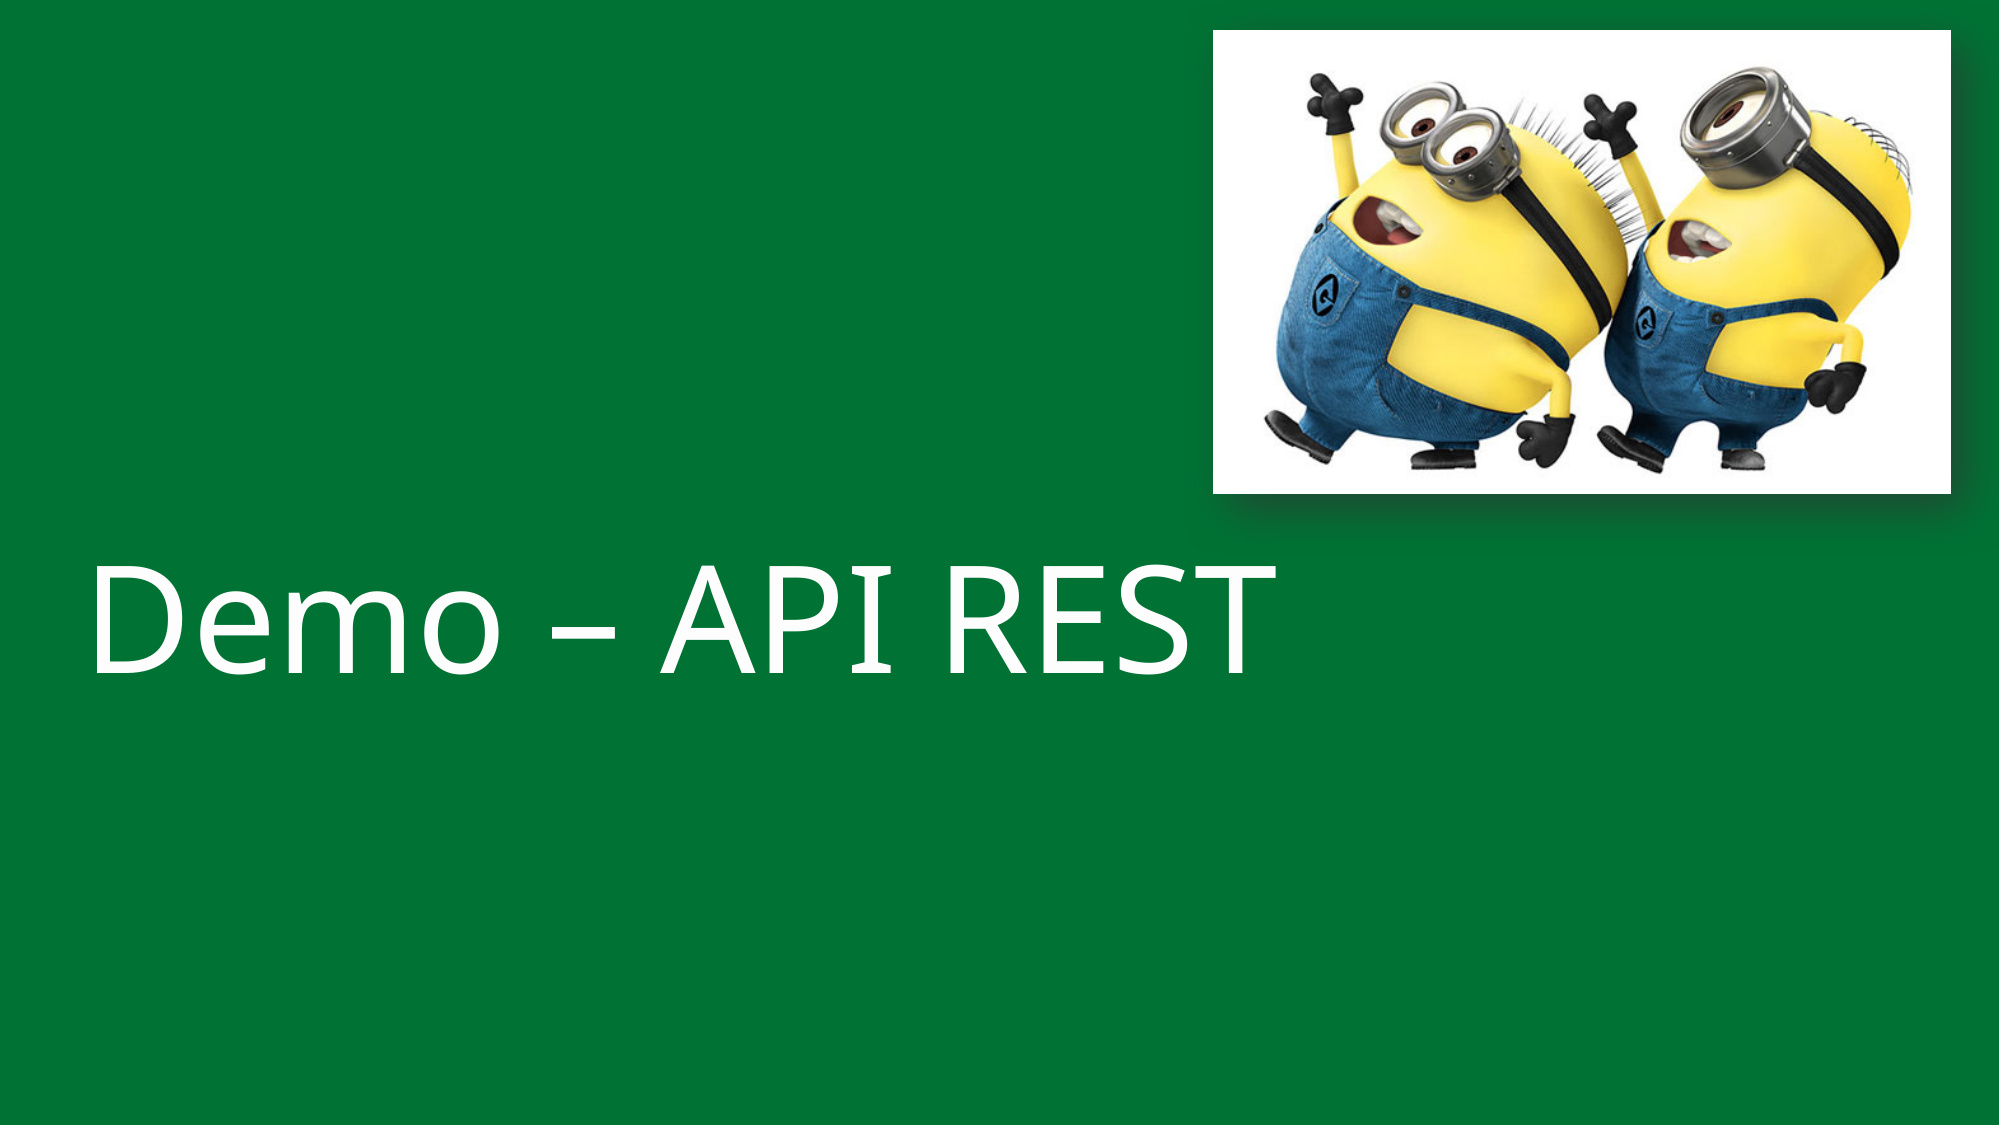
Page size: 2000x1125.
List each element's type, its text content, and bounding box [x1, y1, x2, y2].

picture [1213, 30, 1951, 495]
list Demo – API REST [68, 511, 1827, 739]
